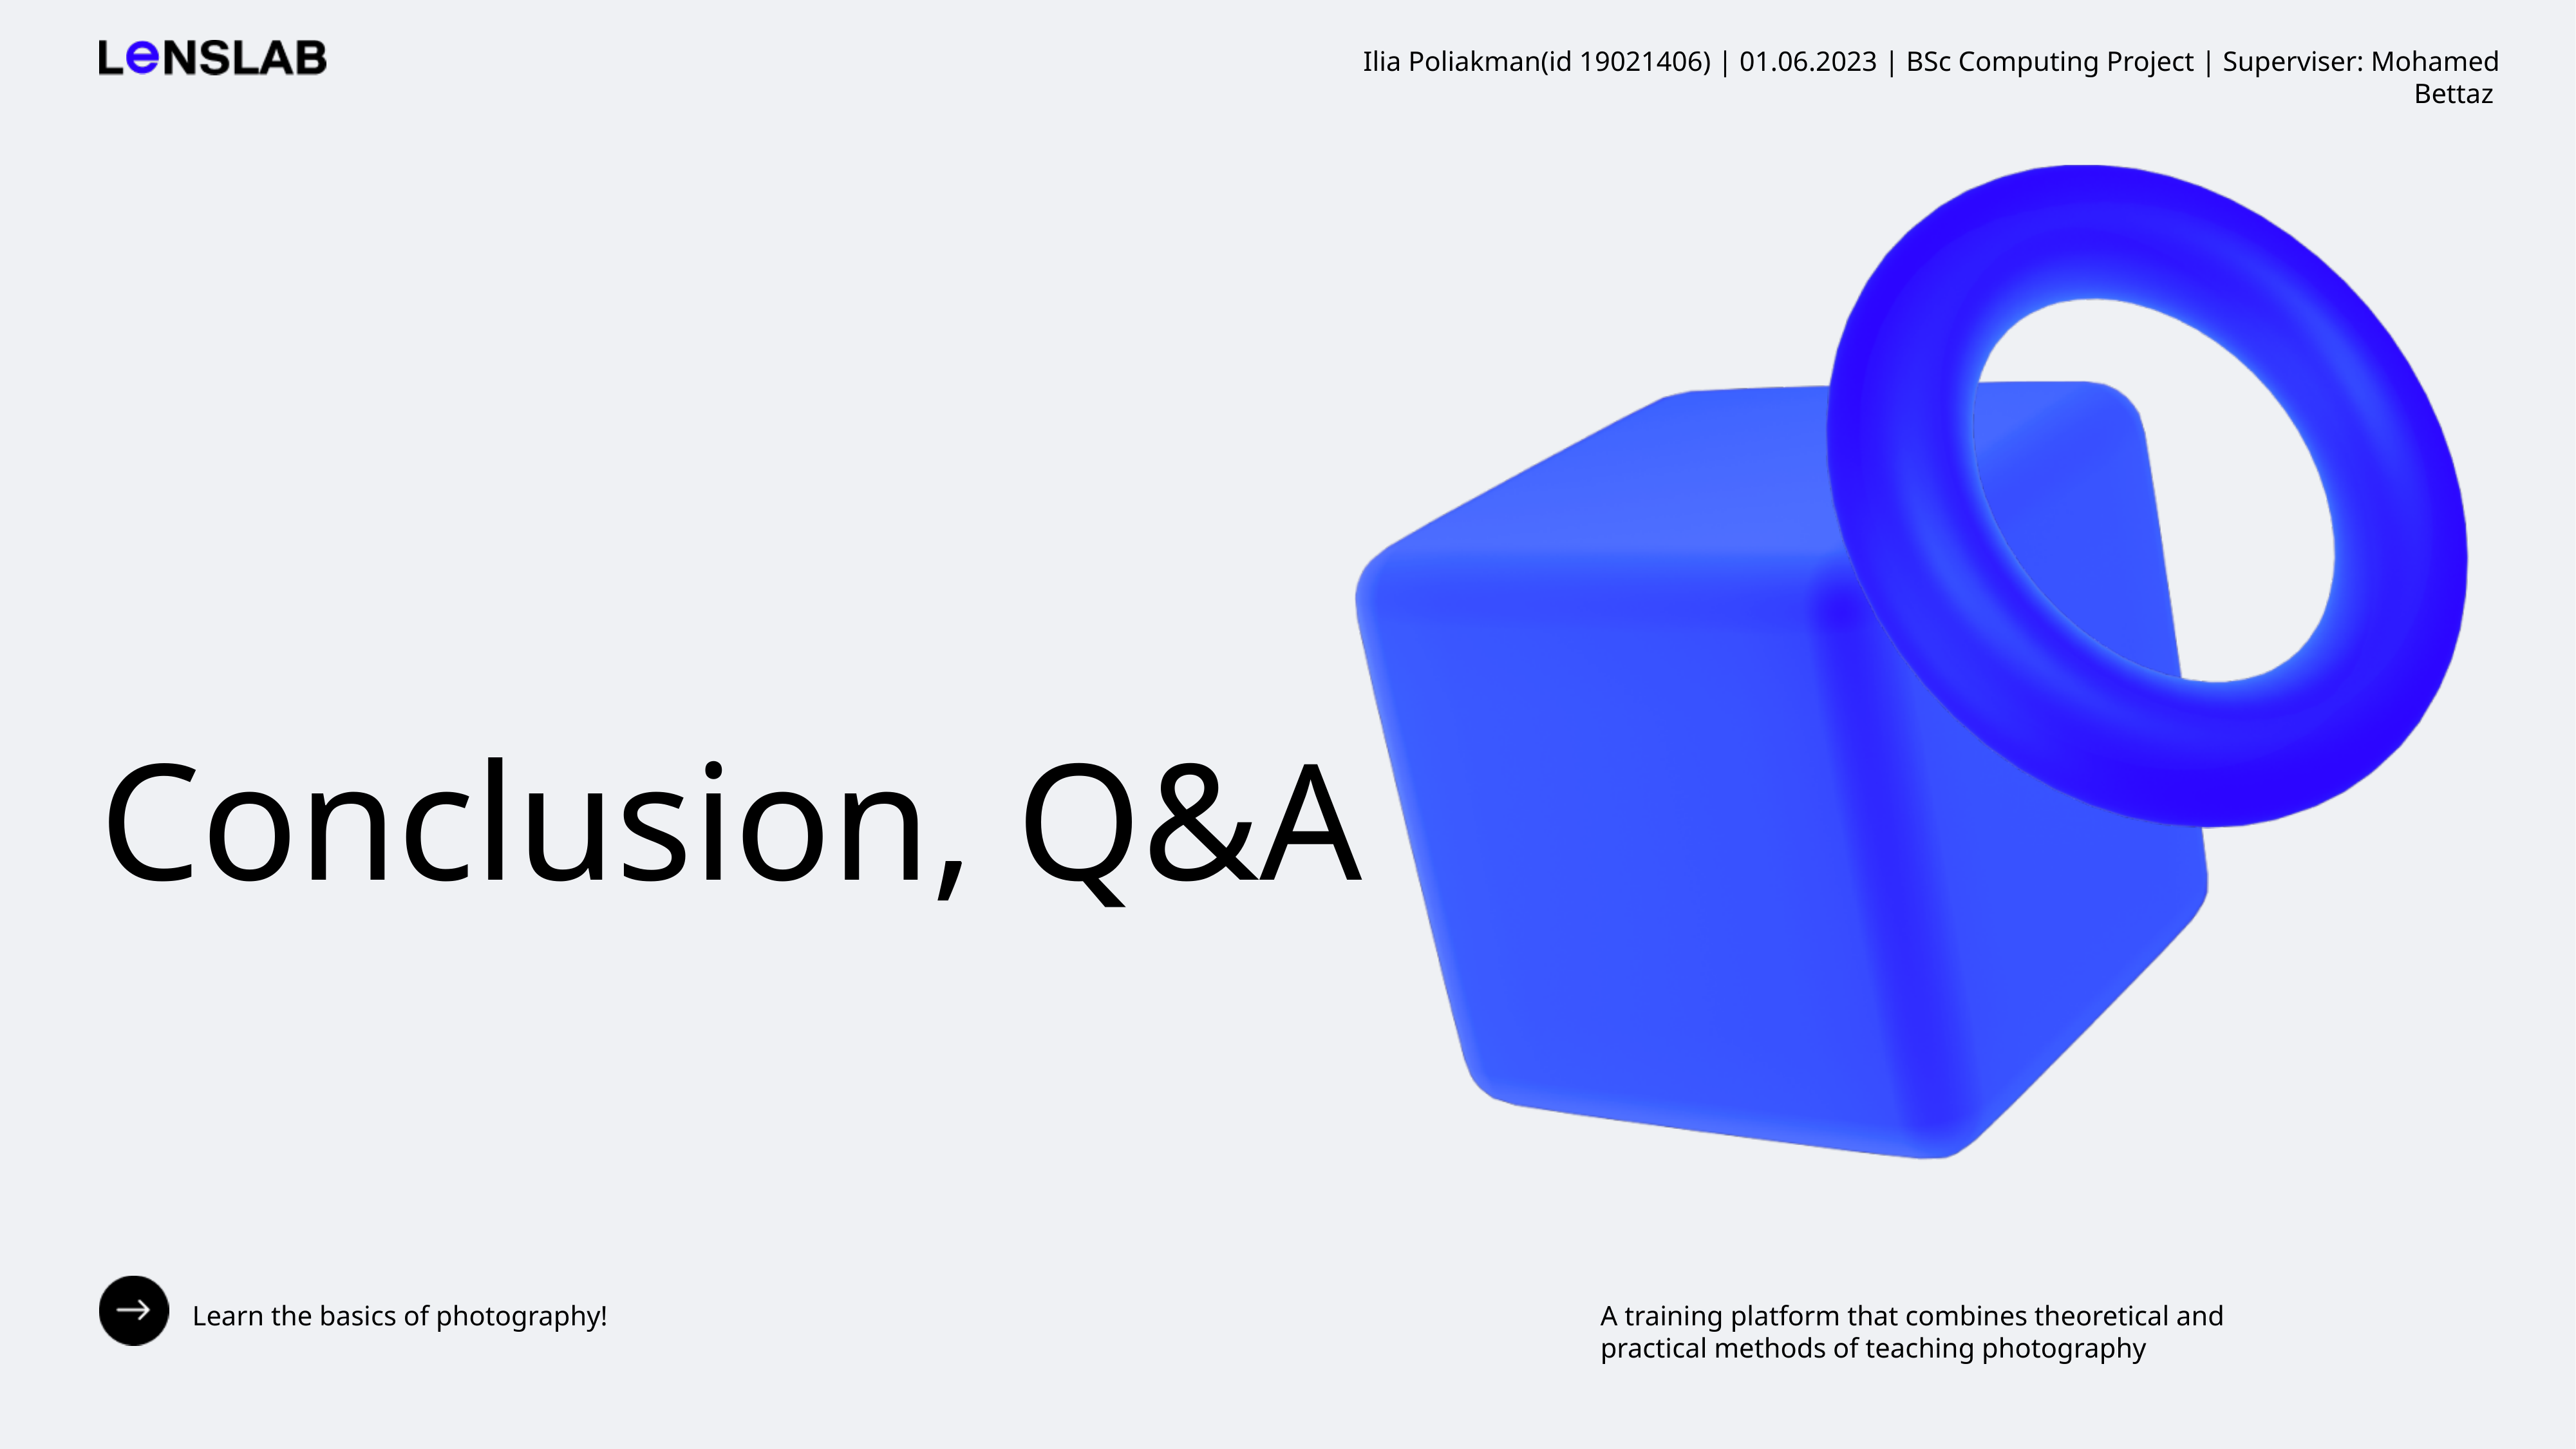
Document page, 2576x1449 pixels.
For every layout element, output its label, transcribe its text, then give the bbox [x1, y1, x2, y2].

picture [1355, 165, 2470, 1161]
text_box Learn the basics of photography! [192, 1298, 684, 1332]
text_box A training platform that combines theoretical and practical methods of teaching photography [1600, 1298, 2319, 1361]
text_box Conclusion, Q&A [99, 719, 1355, 934]
text_box Ilia Poliakman(id 19021406) | 01.06.2023 | BSc Computing Project | Superviser: Mohamed Bettaz [1286, 44, 2501, 80]
picture [99, 1276, 169, 1346]
picture [99, 40, 326, 75]
